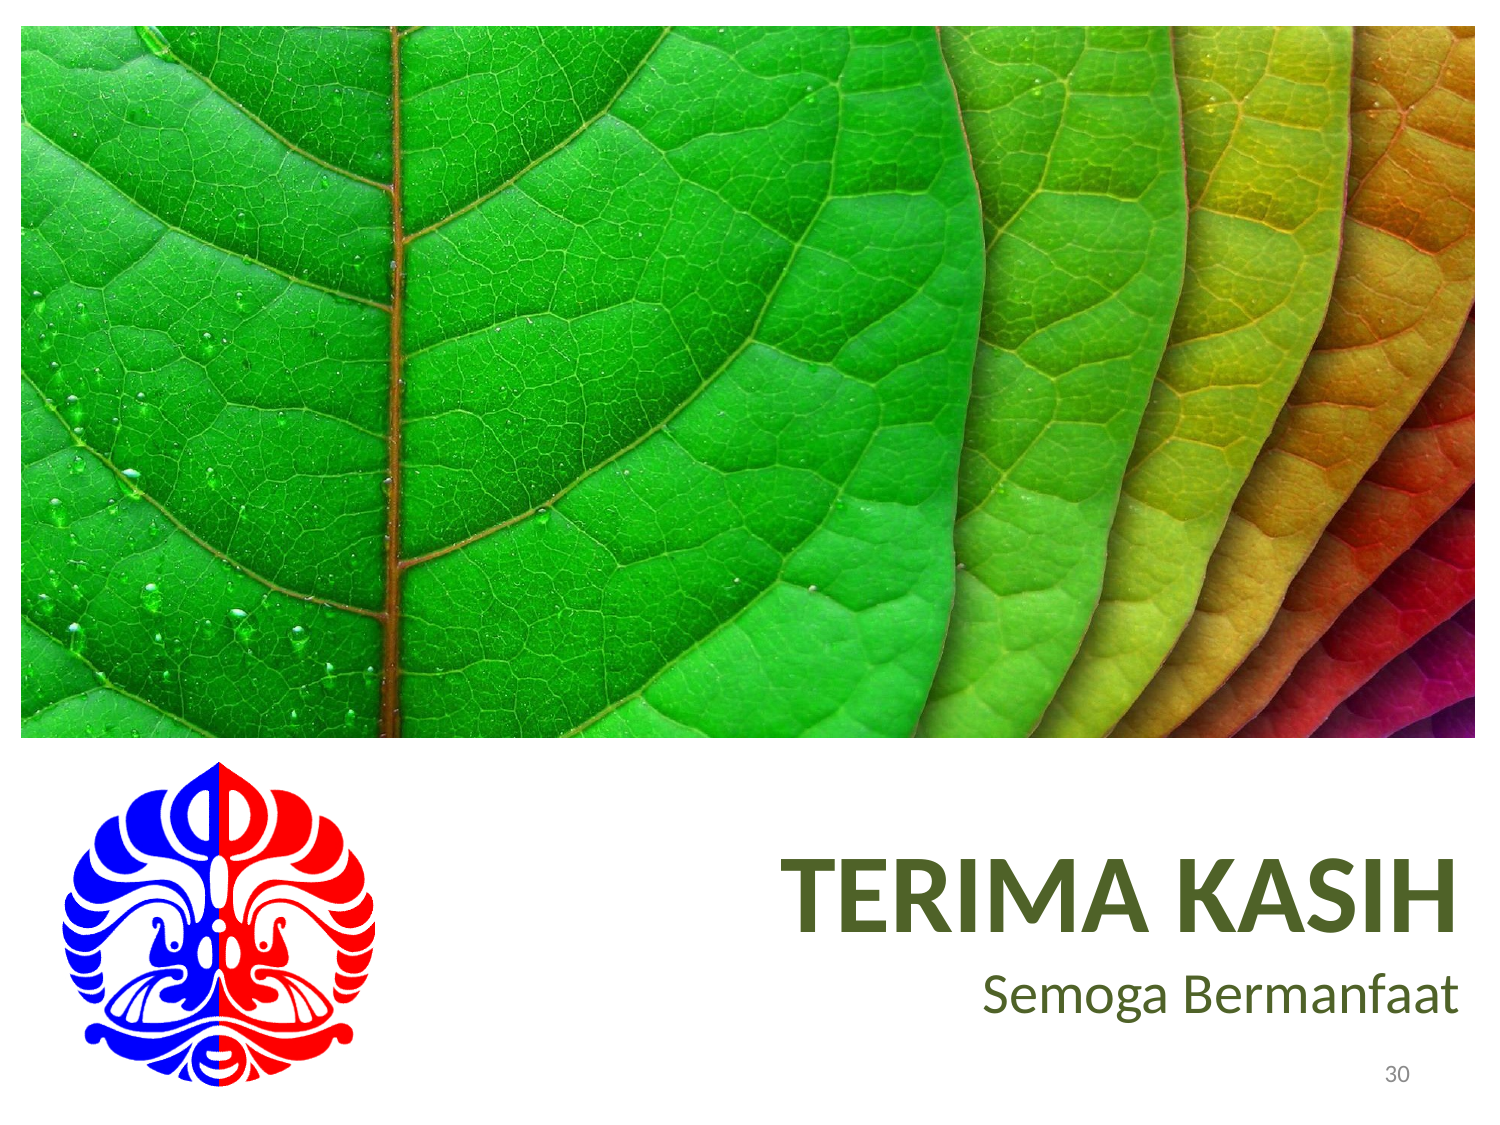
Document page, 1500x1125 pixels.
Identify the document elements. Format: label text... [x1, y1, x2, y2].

picture [21, 26, 1476, 738]
slide_number 30 [1074, 1042, 1425, 1103]
picture [62, 762, 376, 1087]
text_box TERIMA KASIH Semoga Bermanfaat [587, 812, 1475, 1033]
